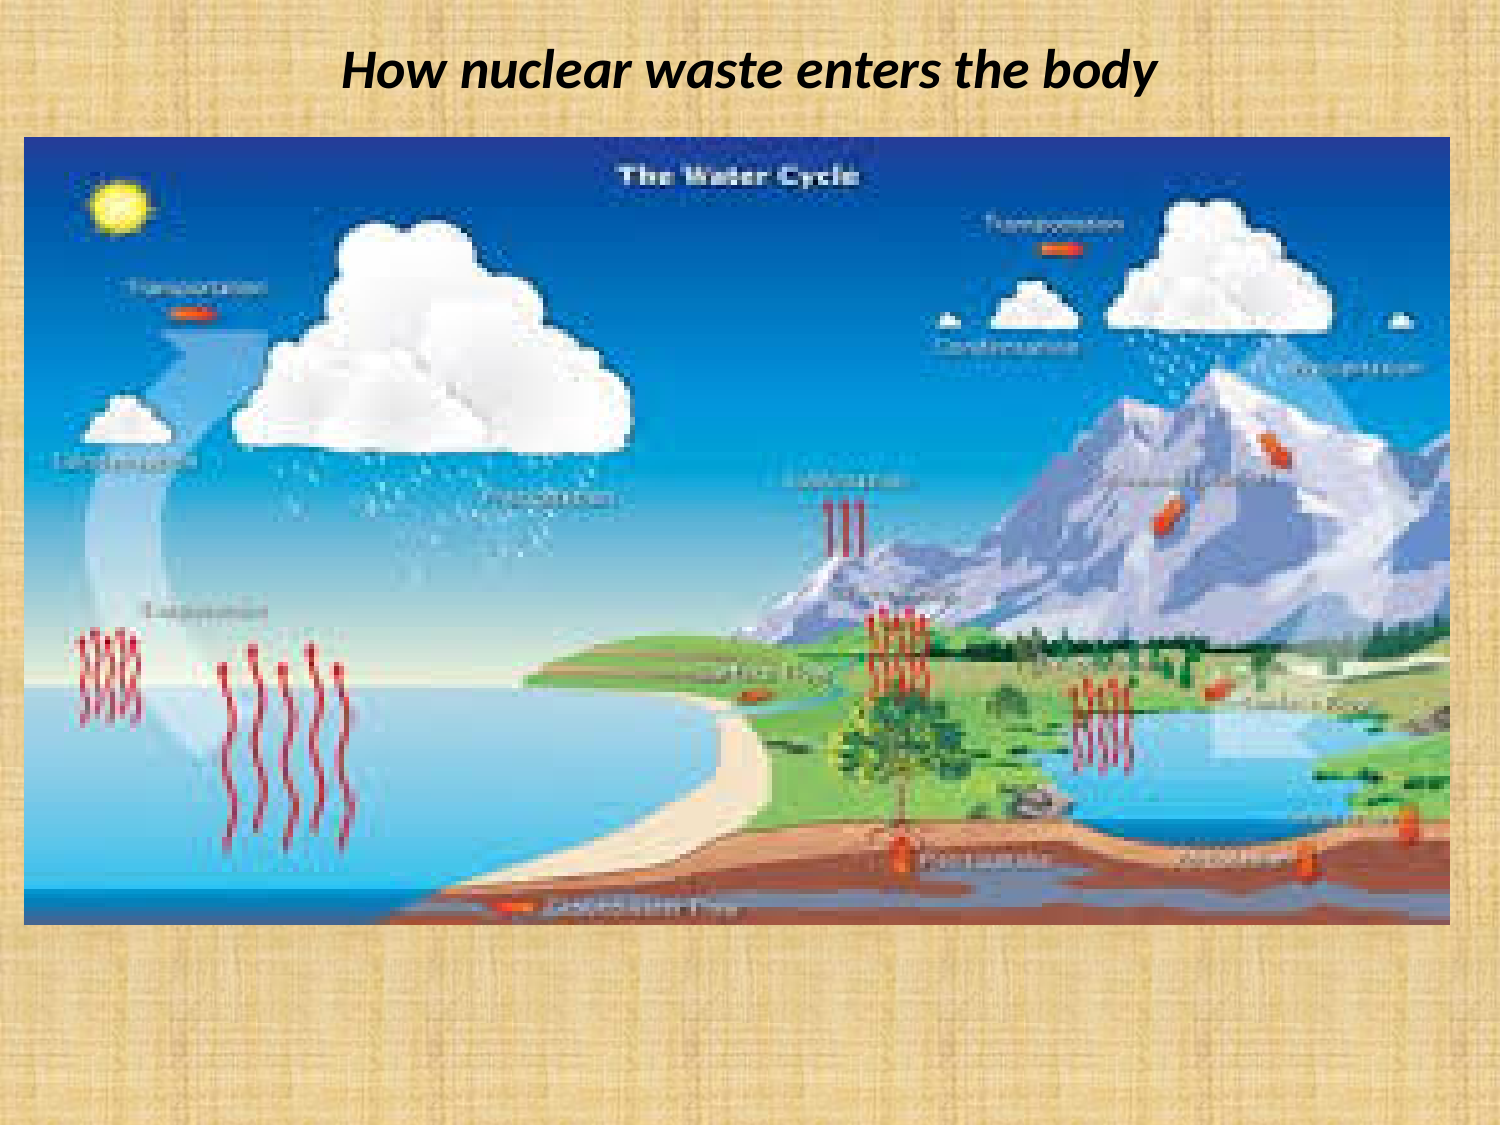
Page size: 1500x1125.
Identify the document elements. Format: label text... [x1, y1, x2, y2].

title How nuclear waste enters the body [75, 24, 1425, 135]
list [24, 137, 1451, 926]
picture [0, 0, 1500, 1125]
